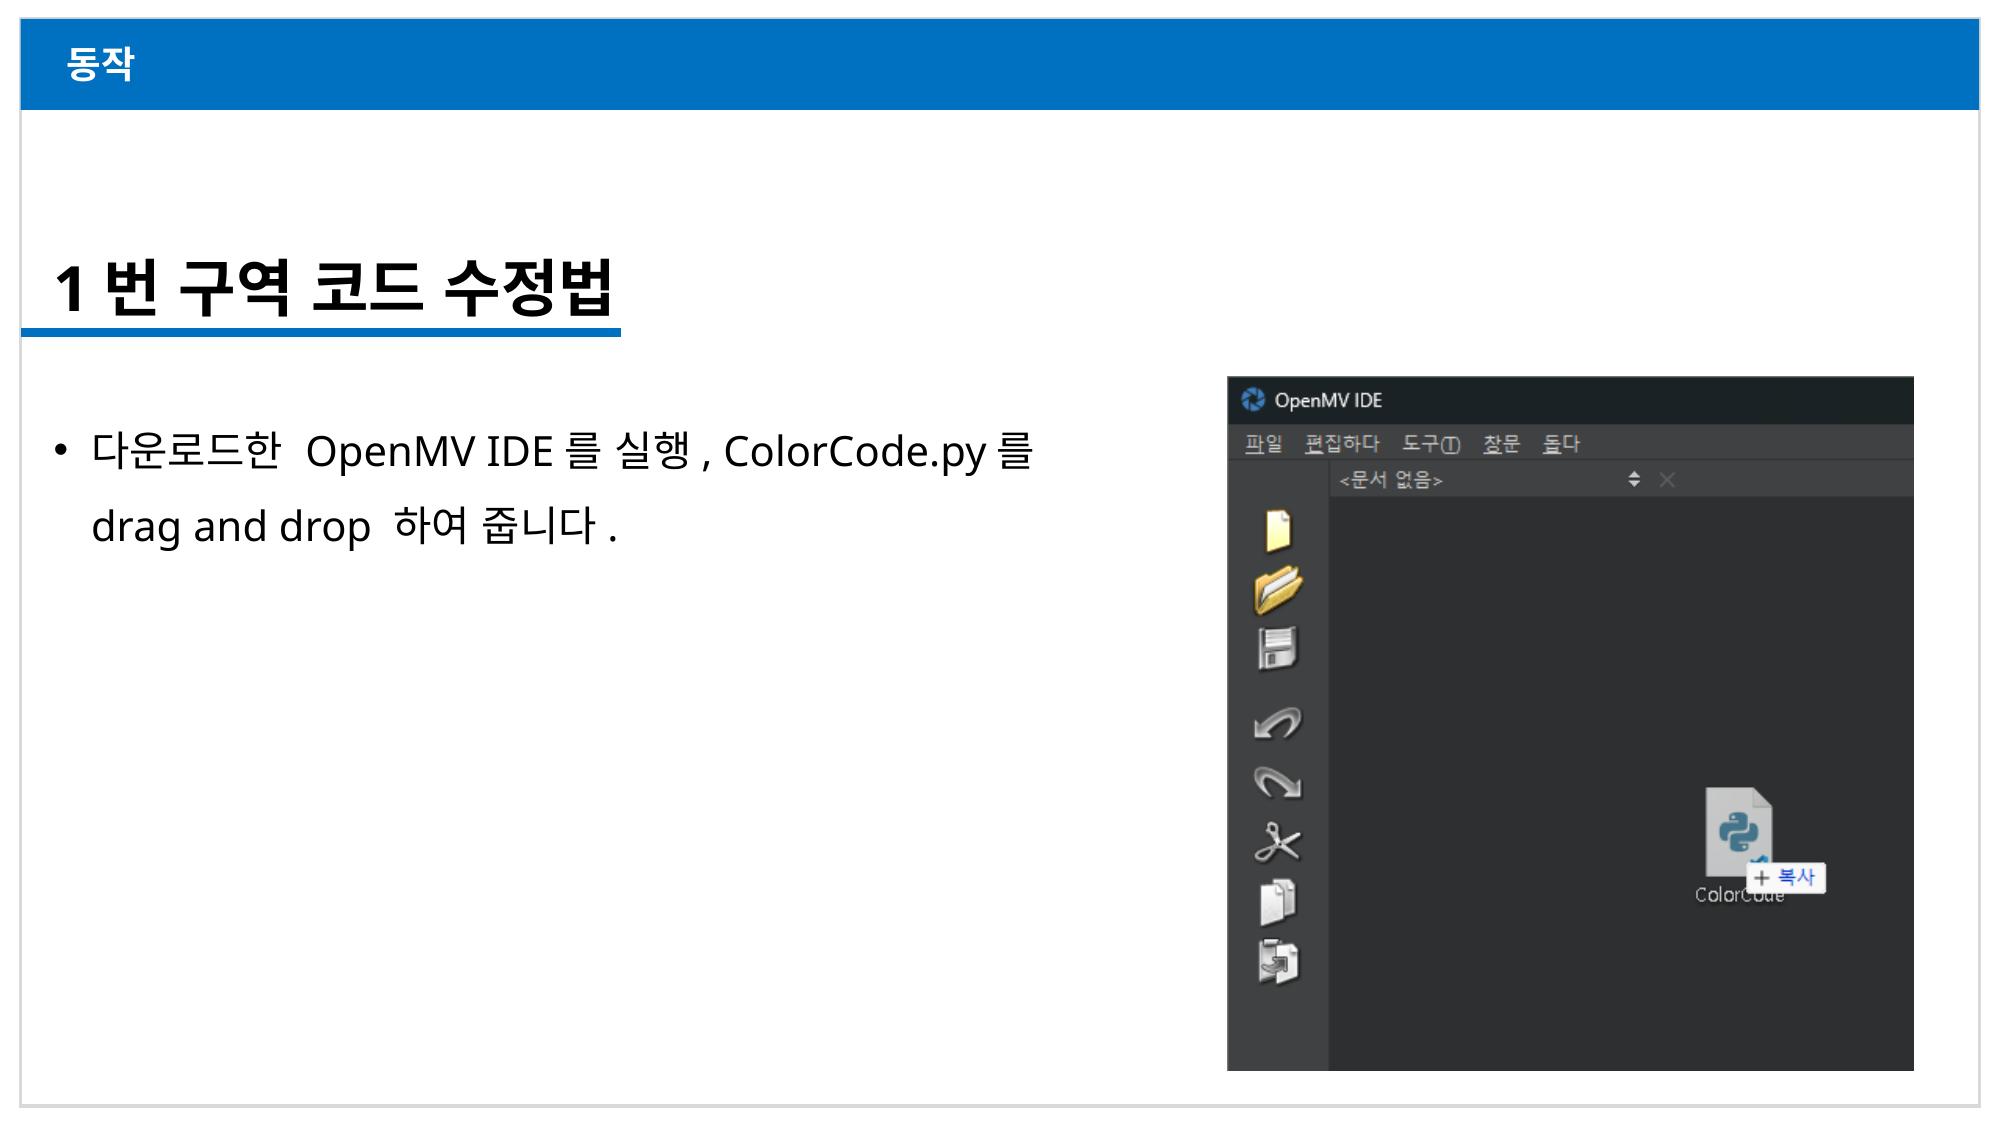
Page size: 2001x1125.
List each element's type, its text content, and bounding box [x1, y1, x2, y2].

text_box [19, 17, 1981, 111]
picture [1226, 376, 1914, 1072]
text_box 다운로드한 OpenMV IDE를 실행, ColorCode.py를 drag and drop 하여 줍니다. [38, 392, 1952, 1091]
text_box 동작 [52, 34, 151, 94]
text_box [19, 111, 1981, 1108]
